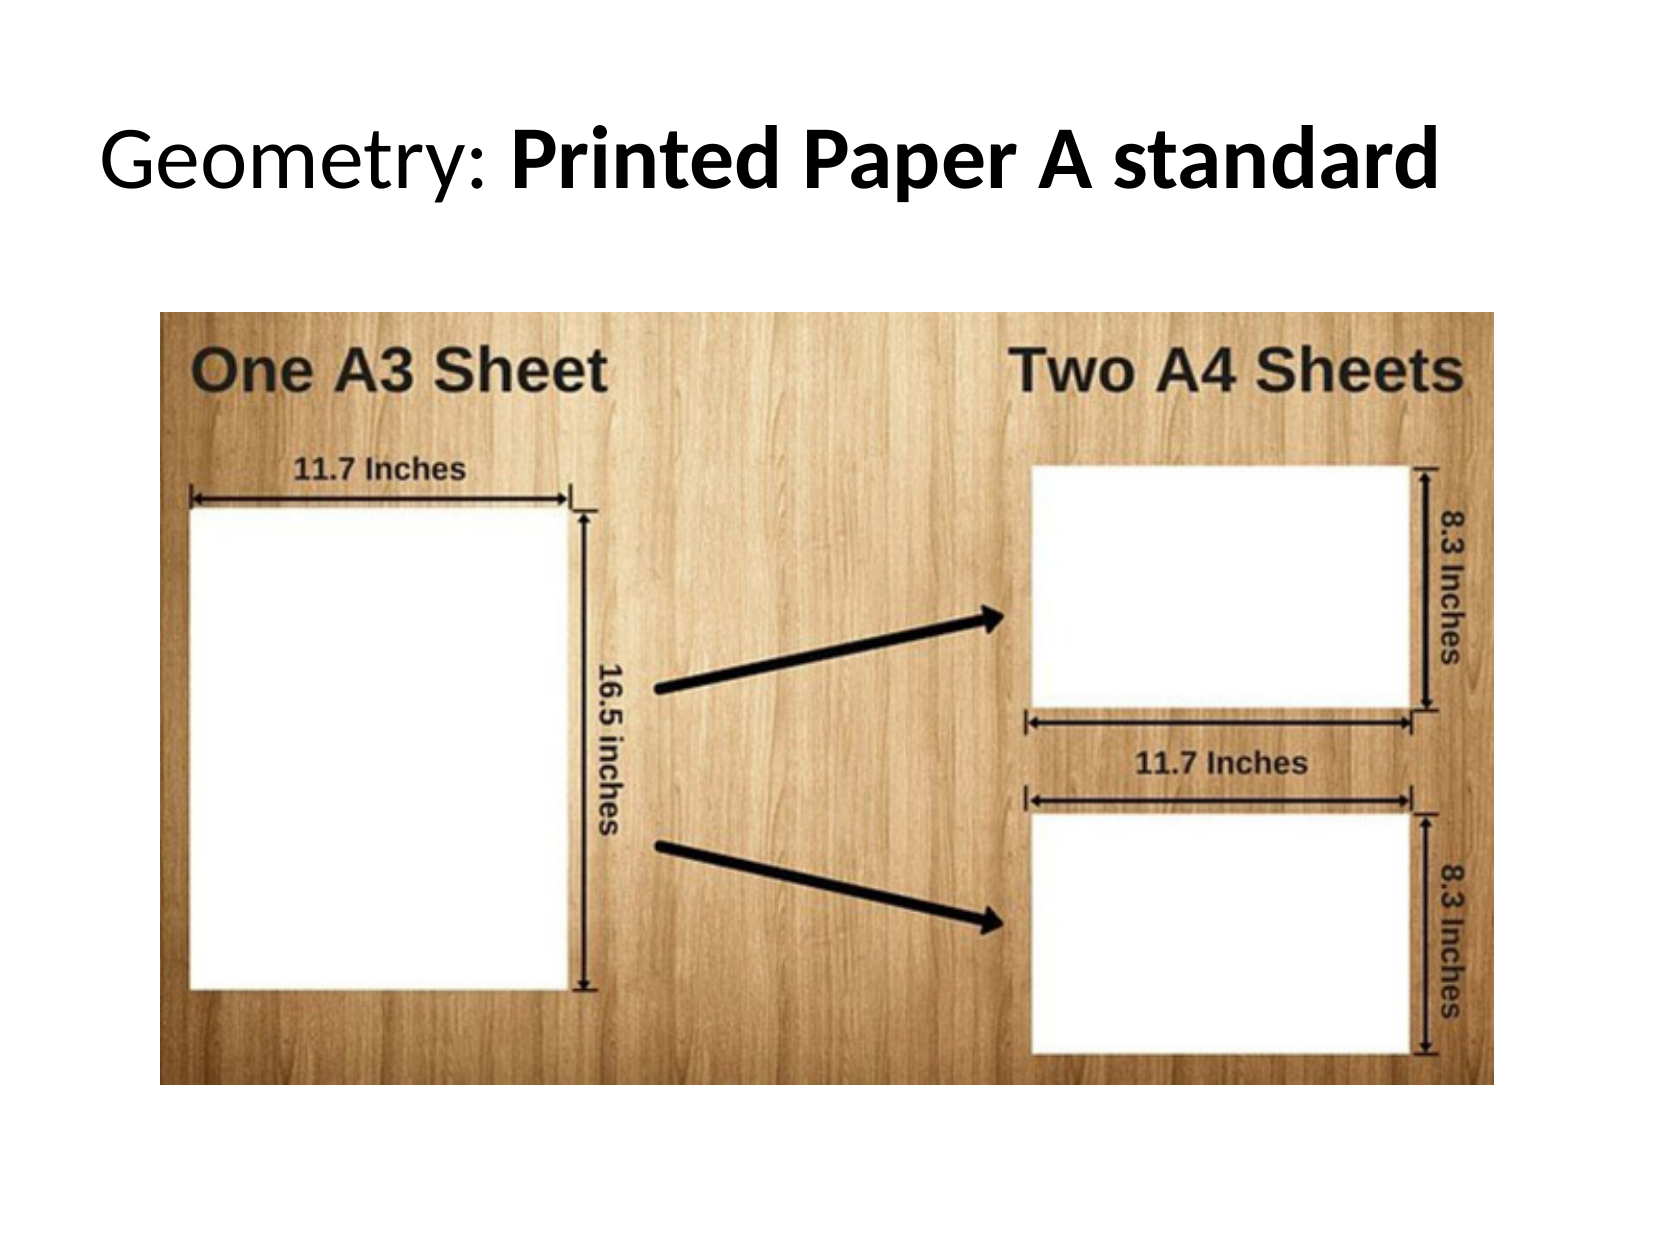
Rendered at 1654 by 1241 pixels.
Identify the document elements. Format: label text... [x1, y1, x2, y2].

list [159, 311, 1494, 1086]
title Geometry: Printed Paper A standard [82, 49, 1571, 257]
